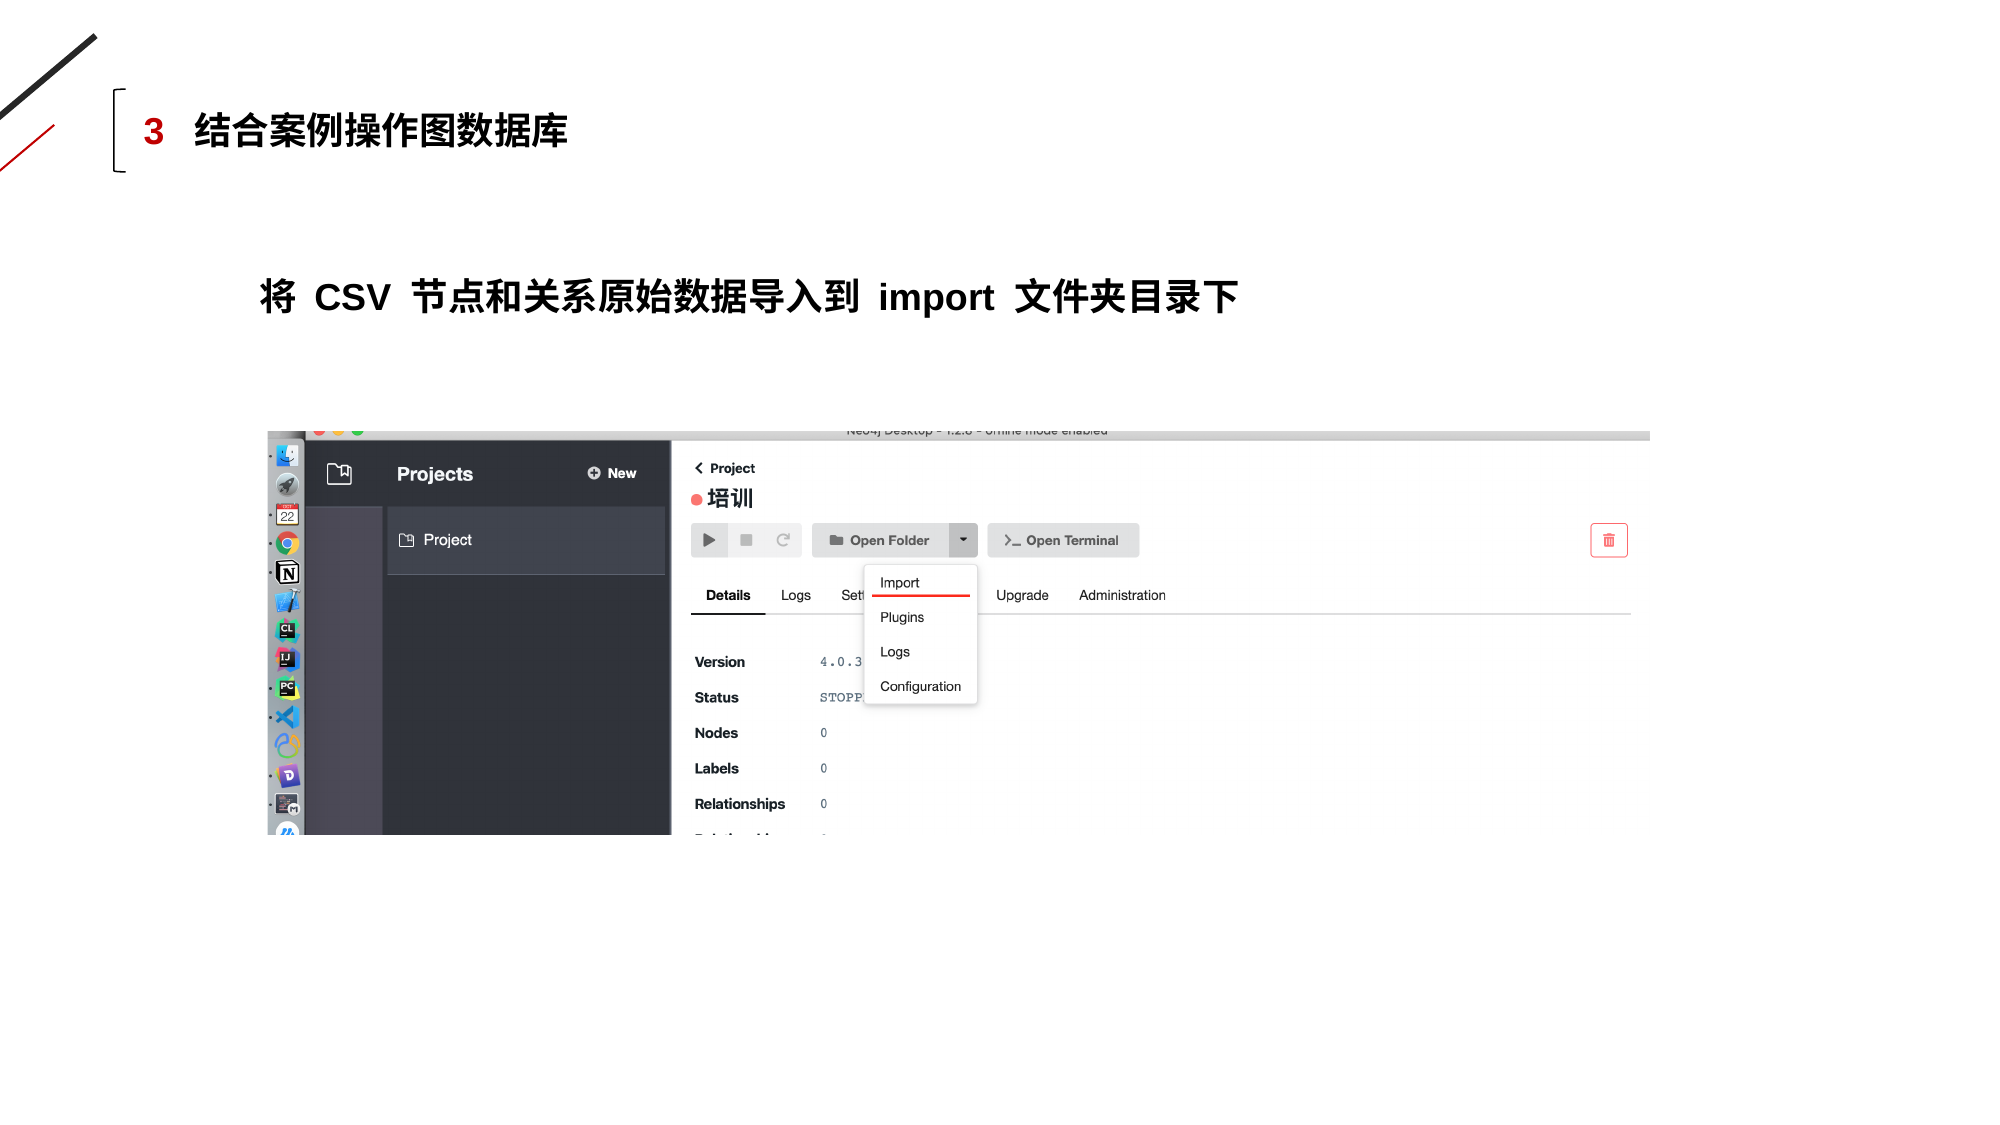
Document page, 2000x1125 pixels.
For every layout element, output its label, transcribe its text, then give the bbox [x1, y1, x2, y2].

picture [267, 430, 1651, 835]
text_box 将 CSV 节点和关系原始数据导入到 import 文件夹目录下 [244, 265, 1255, 326]
text_box [113, 88, 126, 173]
text_box 3 结合案例操作图数据库 [128, 100, 584, 160]
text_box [0, 124, 55, 179]
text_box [0, 35, 96, 144]
